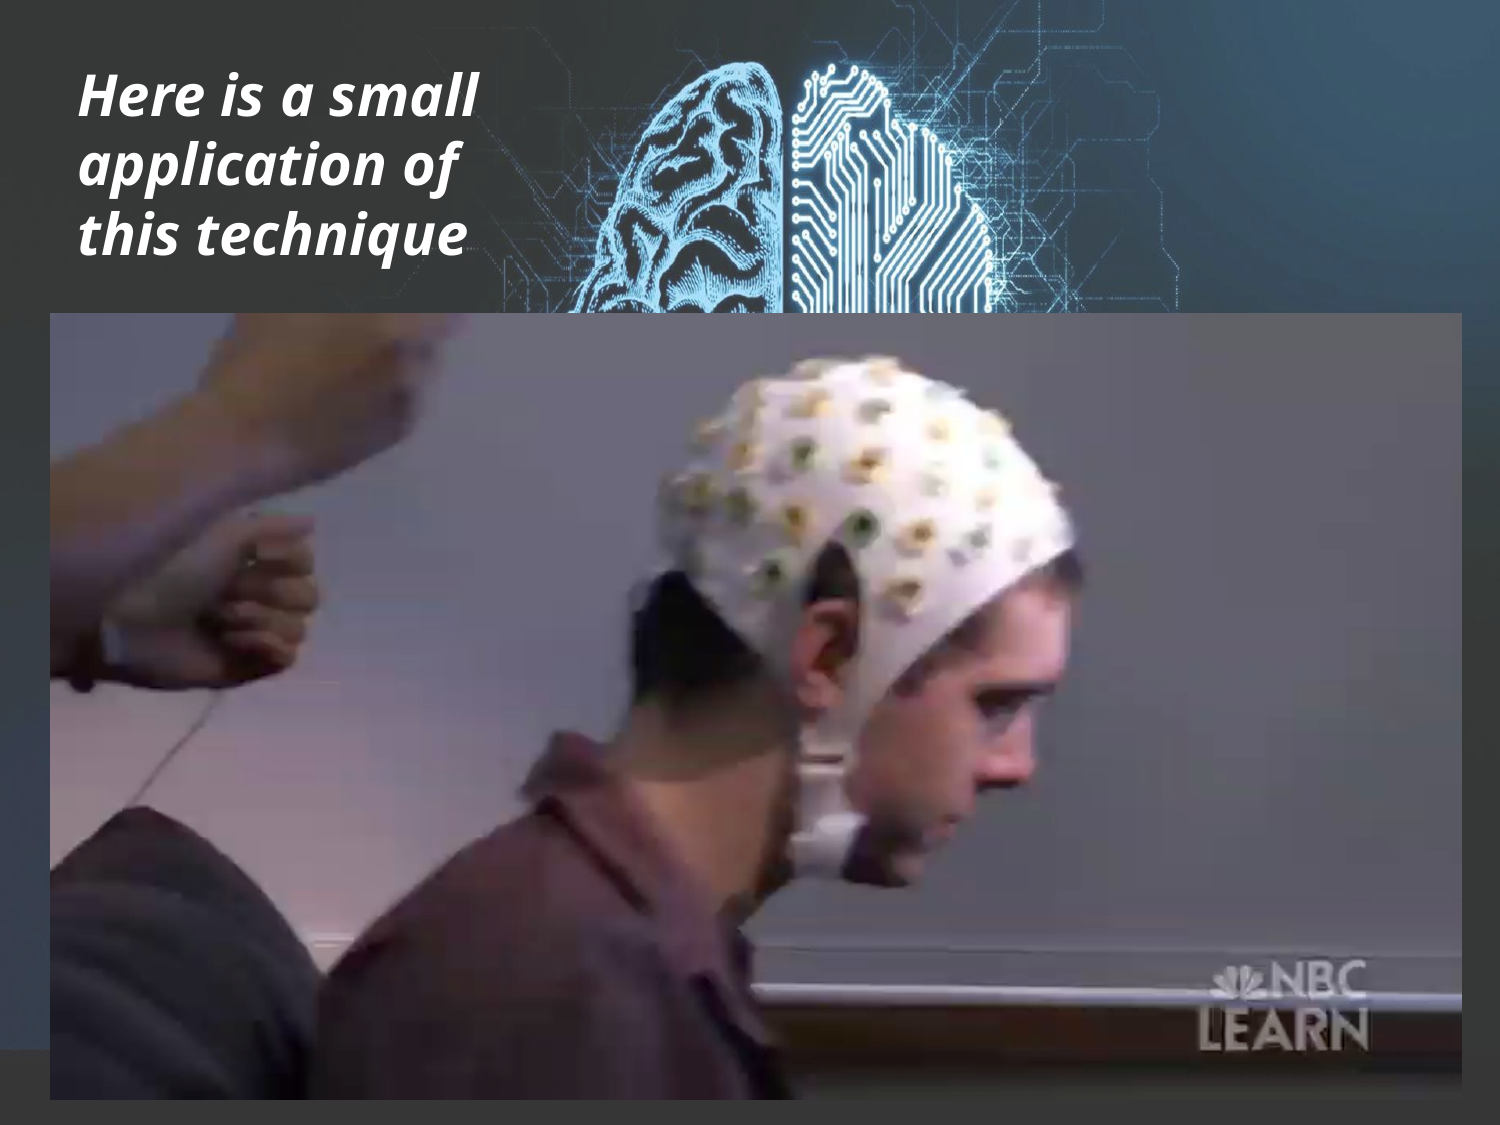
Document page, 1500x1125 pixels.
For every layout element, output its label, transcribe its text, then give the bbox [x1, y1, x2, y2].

title Here is a small application of this technique [62, 0, 500, 310]
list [49, 312, 1463, 1101]
